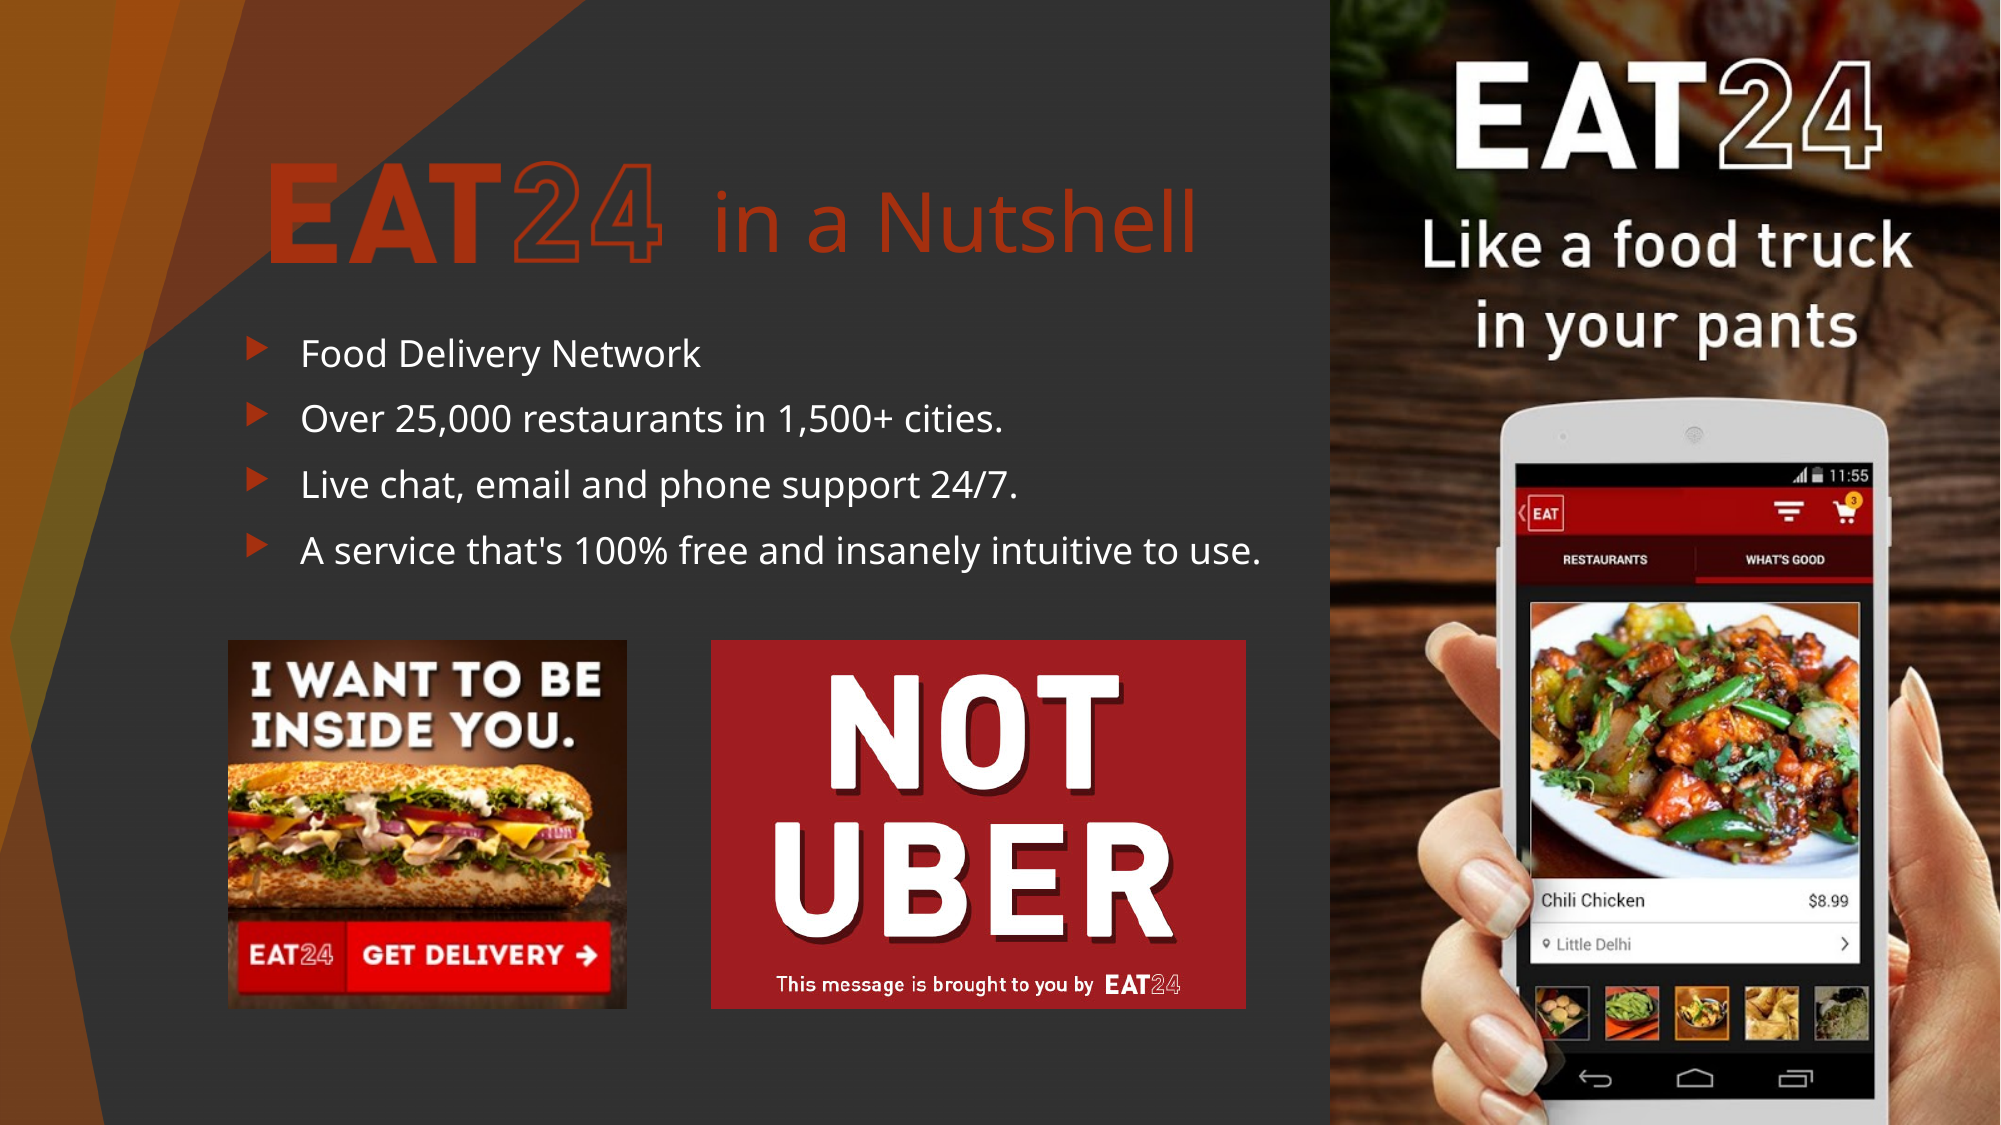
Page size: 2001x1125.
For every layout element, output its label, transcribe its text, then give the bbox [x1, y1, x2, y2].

picture [0, 0, 2001, 1125]
list Food Delivery Network Over 25,000 restaurants in 1,500+ cities. Live chat, email and phone support 24/7. A service that's 100% free and insanely intuitive to use. [228, 322, 1325, 959]
title in a Nutshell [695, 162, 1231, 256]
